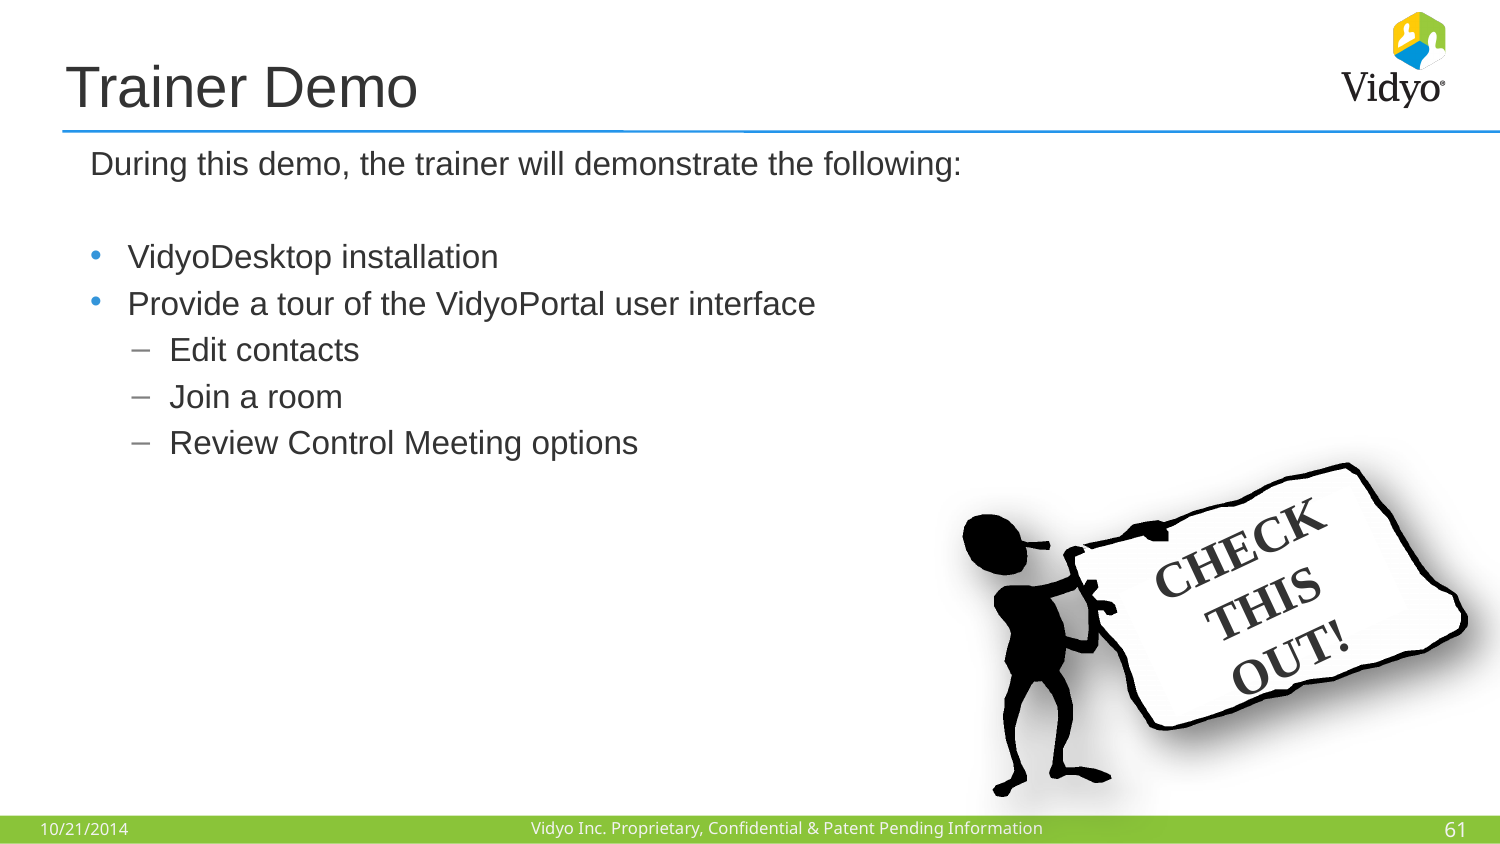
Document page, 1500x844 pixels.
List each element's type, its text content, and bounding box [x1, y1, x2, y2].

title Trainer Demo [50, 9, 1338, 128]
picture [1338, 9, 1500, 123]
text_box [962, 462, 1468, 798]
list During this demo, the trainer will demonstrate the following: VidyoDesktop installation Provide a tour of the VidyoPortal user interface Edit contacts Join a room Review Control Meeting options [75, 134, 1425, 744]
